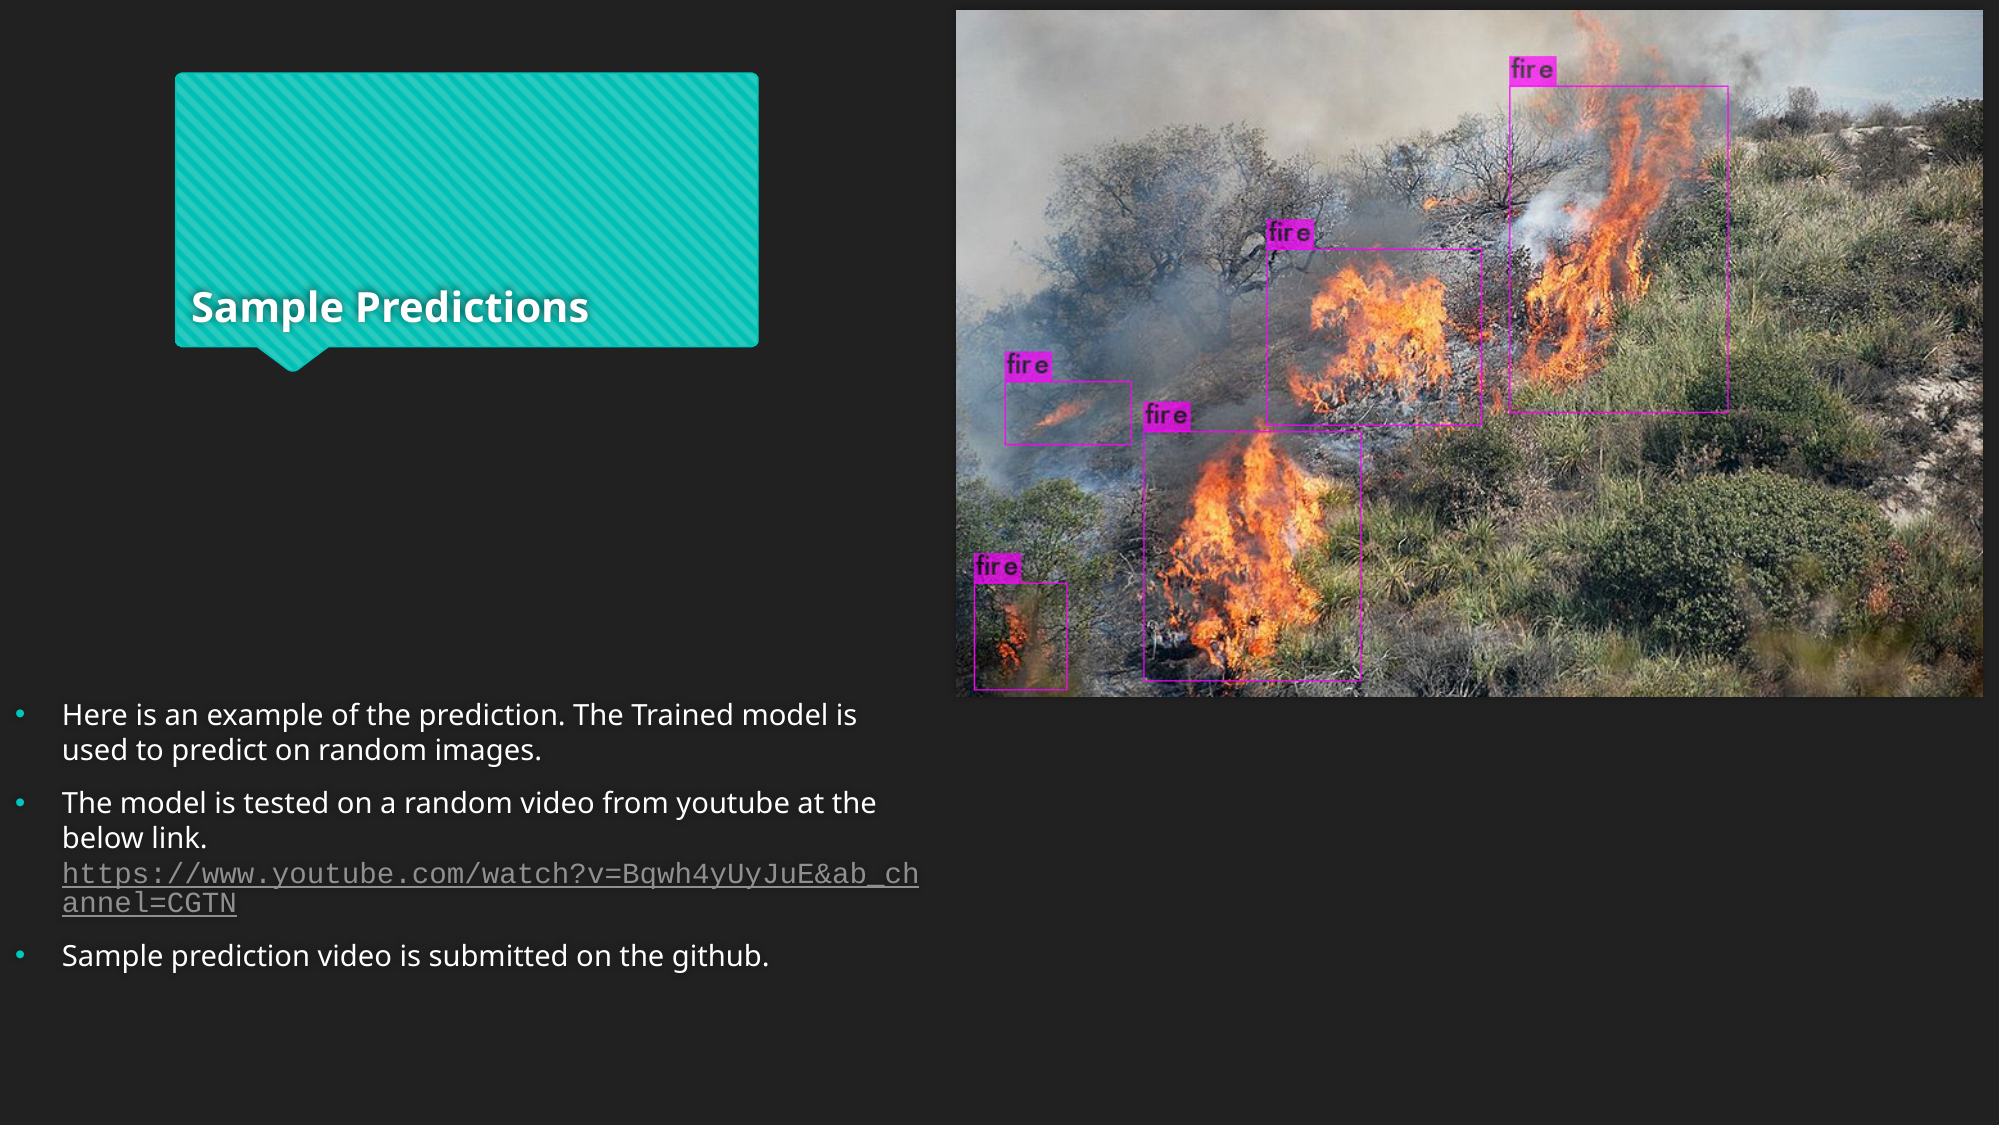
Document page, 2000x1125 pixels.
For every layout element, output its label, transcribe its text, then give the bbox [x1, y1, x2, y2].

title Sample Predictions [175, 73, 758, 339]
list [956, 10, 1983, 697]
list Here is an example of the prediction. The Trained model is used to predict on random images. The model is tested on a random video from youtube at the below link. https://www.youtube.com/watch?v=Bqwh4yUyJuE&ab_channel=CGTN Sample prediction video is submitted on the github. [0, 537, 940, 1102]
